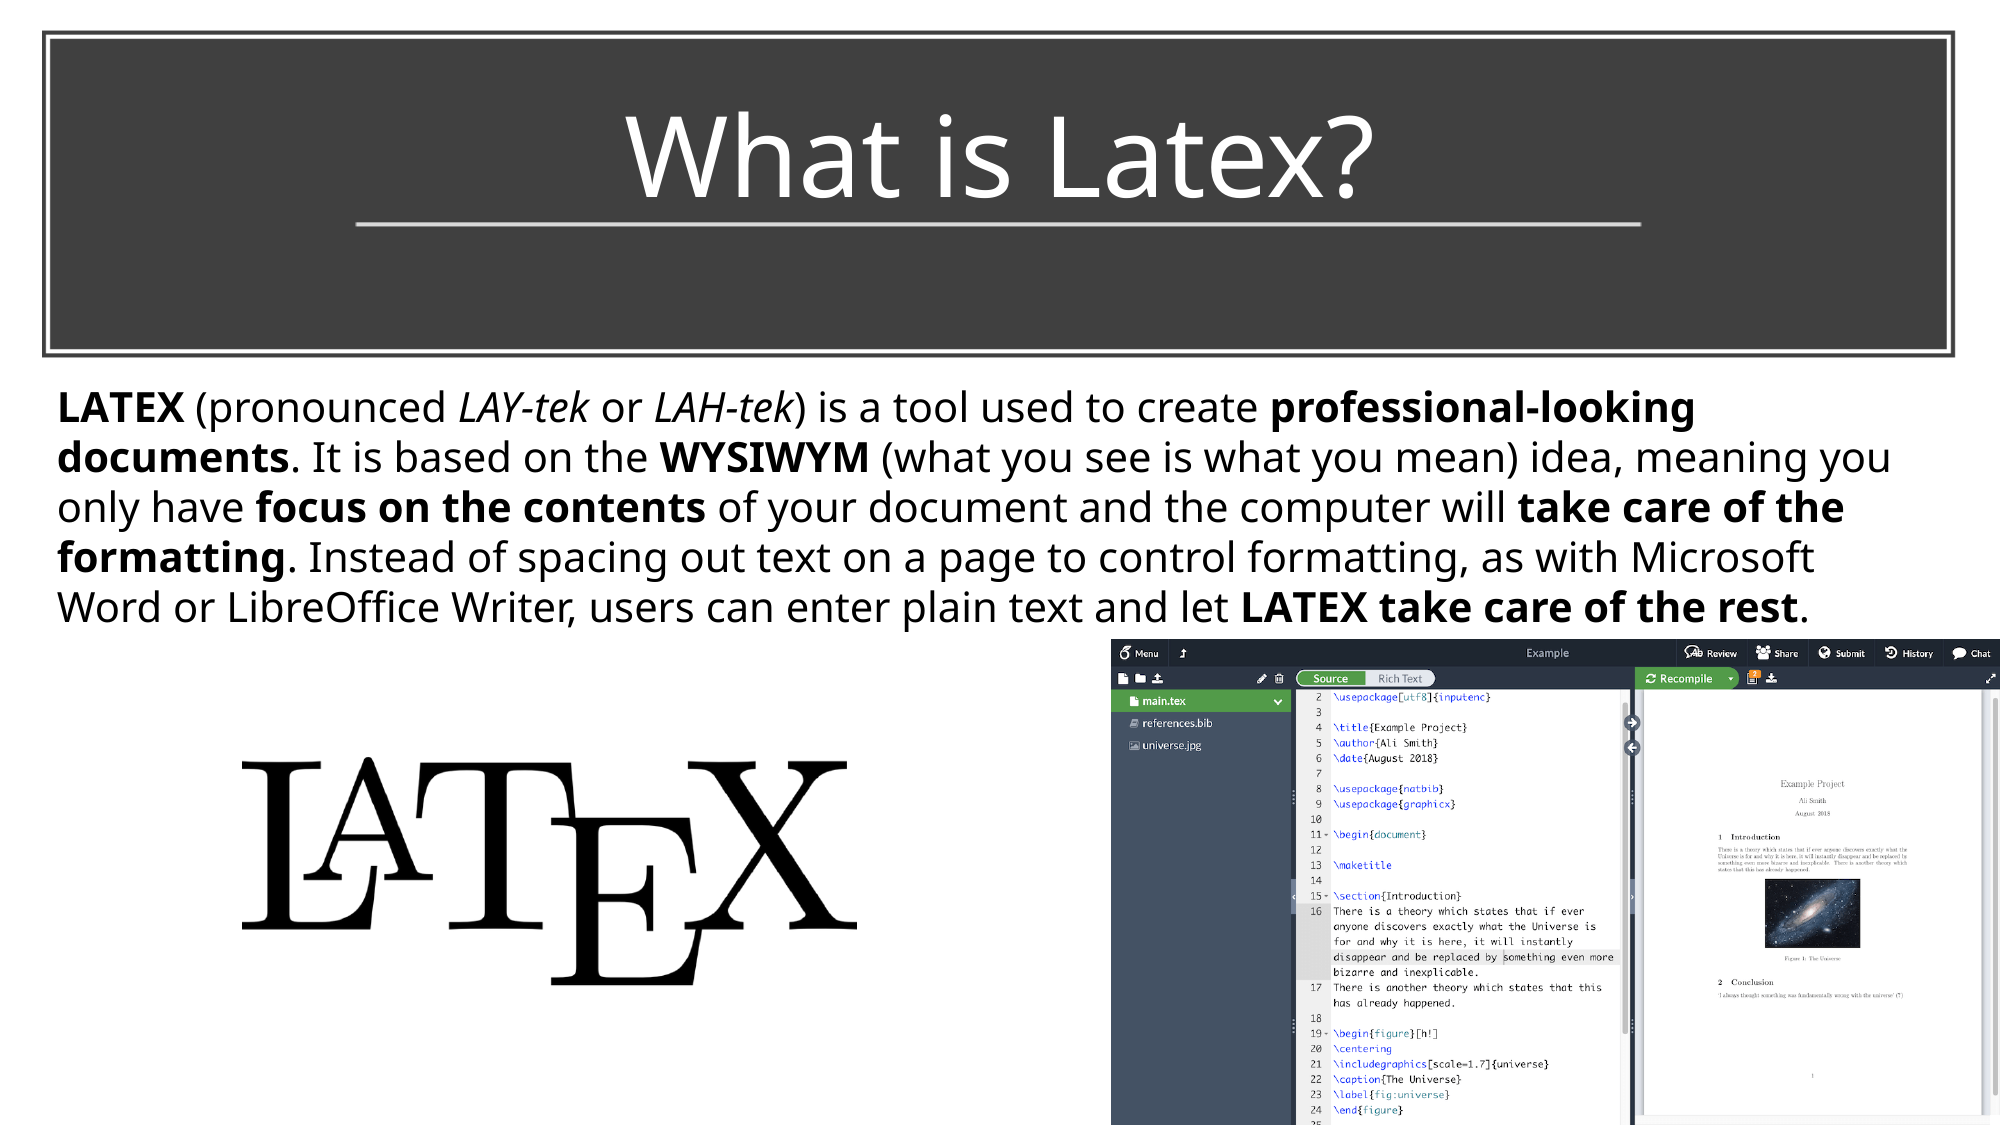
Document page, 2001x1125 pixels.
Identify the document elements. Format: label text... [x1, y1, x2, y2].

text_box LATEX (pronounced LAY-tek or LAH-tek) is a tool used to create professional-looking documents. It is based on the WYSIWYM (what you see is what you mean) idea, meaning you only have focus on the contents of your document and the computer will take care of the formatting. Instead of spacing out text on a page to control formatting, as with Microsoft Word or LibreOffice Writer, users can enter plain text and let LATEX take care of the rest. [42, 372, 1944, 638]
picture [1111, 639, 2000, 1125]
picture [42, 28, 1958, 359]
picture [242, 717, 857, 1025]
